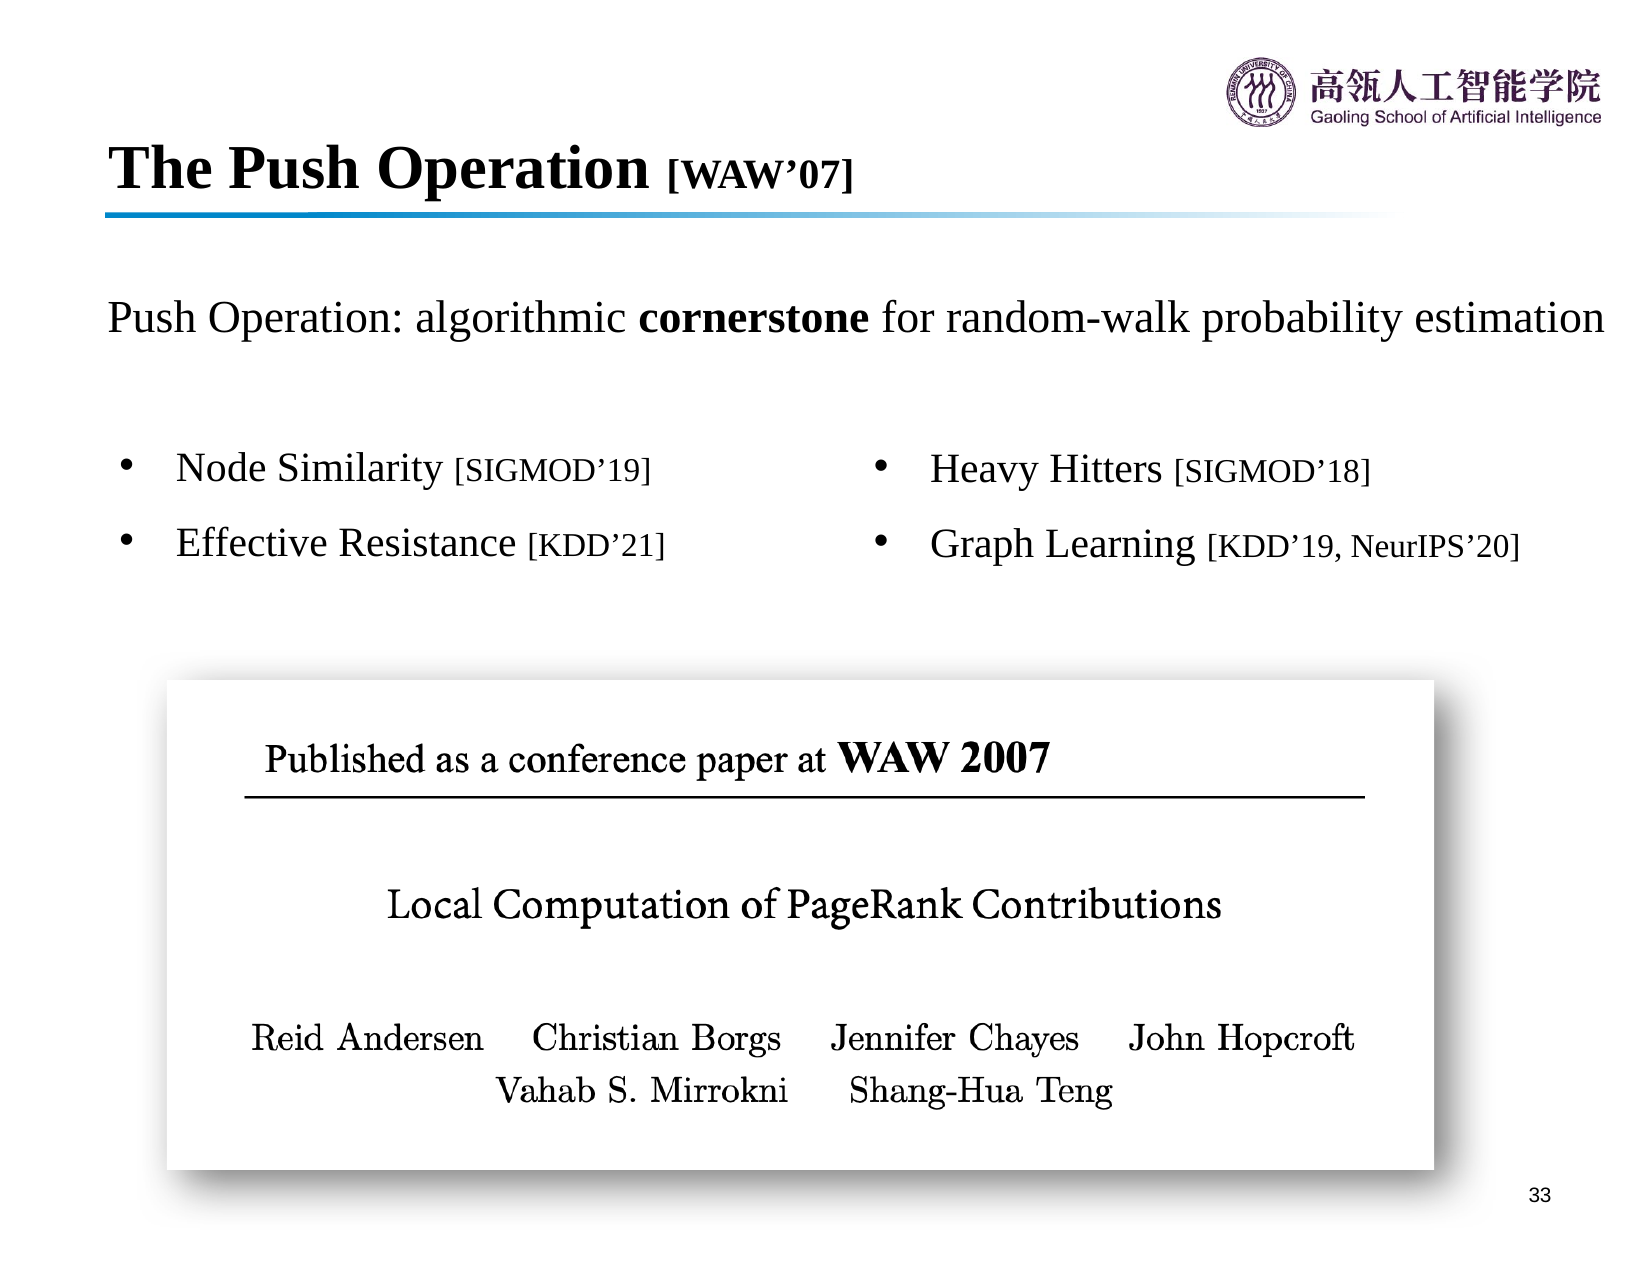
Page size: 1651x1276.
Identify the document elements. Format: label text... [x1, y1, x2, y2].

text_box Heavy Hitters [SIGMOD’18] Graph Learning [KDD’19, NeurIPS’20] [859, 432, 1651, 573]
text_box [102, 211, 1406, 221]
picture [166, 680, 1435, 1170]
text_box Node Similarity [SIGMOD’19] Effective Resistance [KDD’21] [104, 431, 755, 572]
text_box Push Operation: algorithmic cornerstone for random-walk probability estimation [92, 279, 1651, 350]
picture [1226, 57, 1601, 127]
text_box The Push Operation [WAW’07] [92, 117, 1569, 211]
